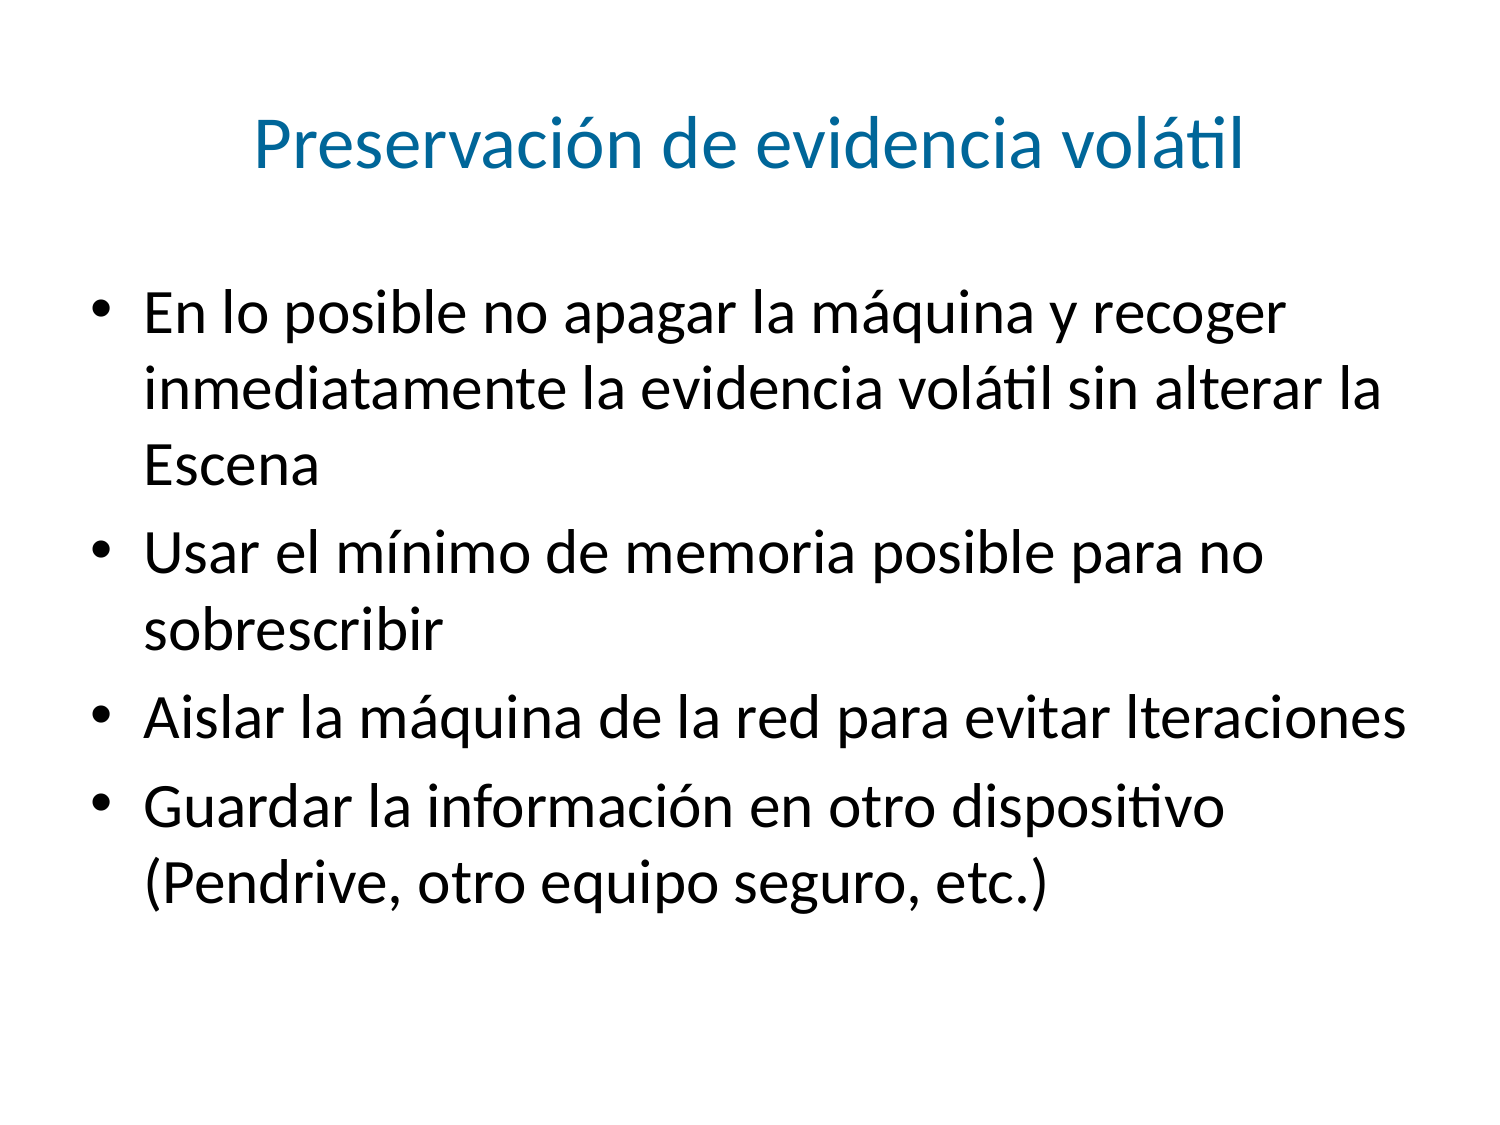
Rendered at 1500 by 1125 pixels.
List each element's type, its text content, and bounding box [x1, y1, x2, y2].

title Preservación de evidencia volátil [75, 45, 1425, 233]
list En lo posible no apagar la máquina y recoger inmediatamente la evidencia volátil sin alterar la Escena Usar el mínimo de memoria posible para no sobrescribir Aislar la máquina de la red para evitar lteraciones Guardar la información en otro dispositivo (Pendrive, otro equipo seguro, etc.) [75, 262, 1425, 1005]
